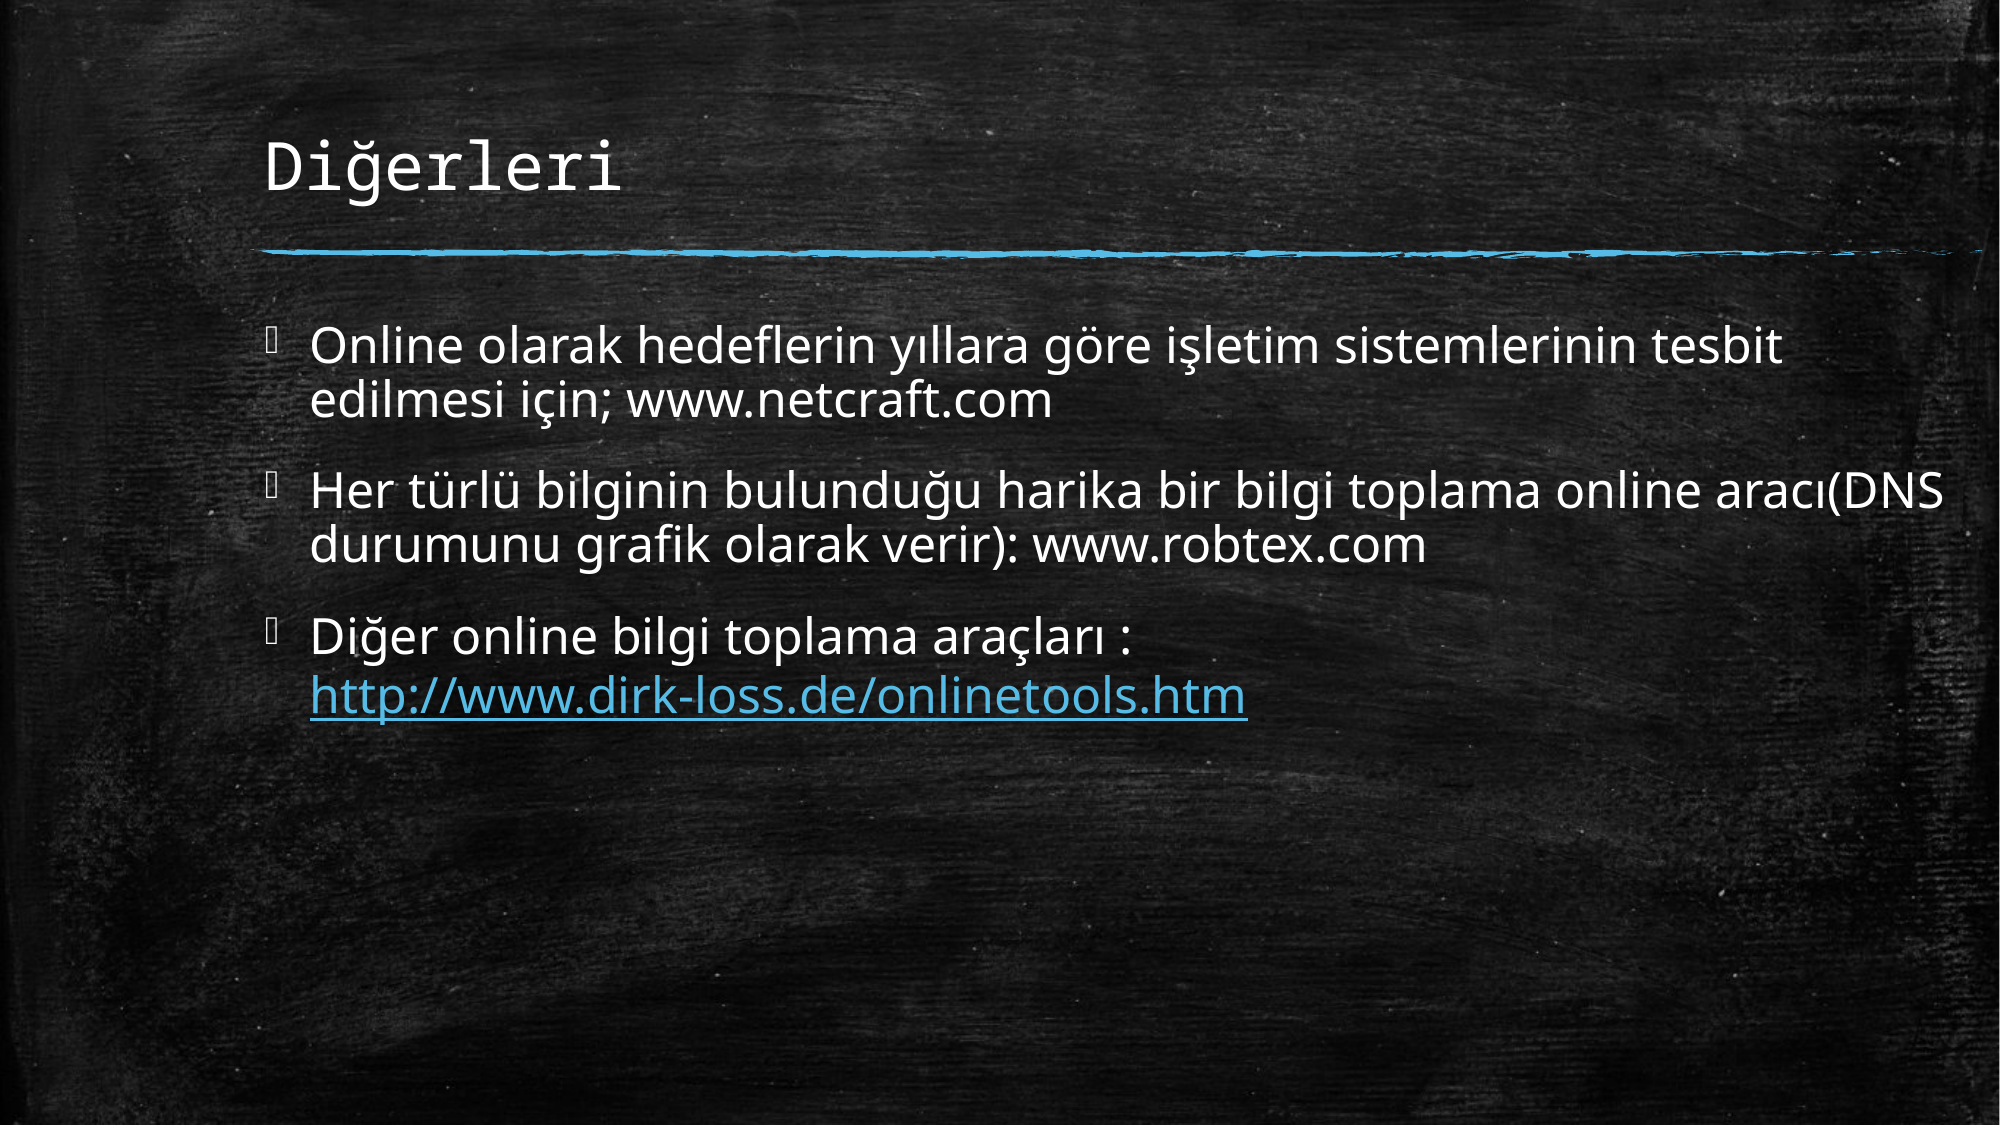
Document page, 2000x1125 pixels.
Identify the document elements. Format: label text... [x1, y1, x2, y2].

title Diğerleri [249, 45, 1750, 213]
list Online olarak hedeflerin yıllara göre işletim sistemlerinin tesbit edilmesi için; www.netcraft.com Her türlü bilginin bulunduğu harika bir bilgi toplama online aracı(DNS durumunu grafik olarak verir): www.robtex.com Diğer online bilgi toplama araçları : http://www.dirk-loss.de/onlinetools.htm [249, 312, 1992, 1013]
